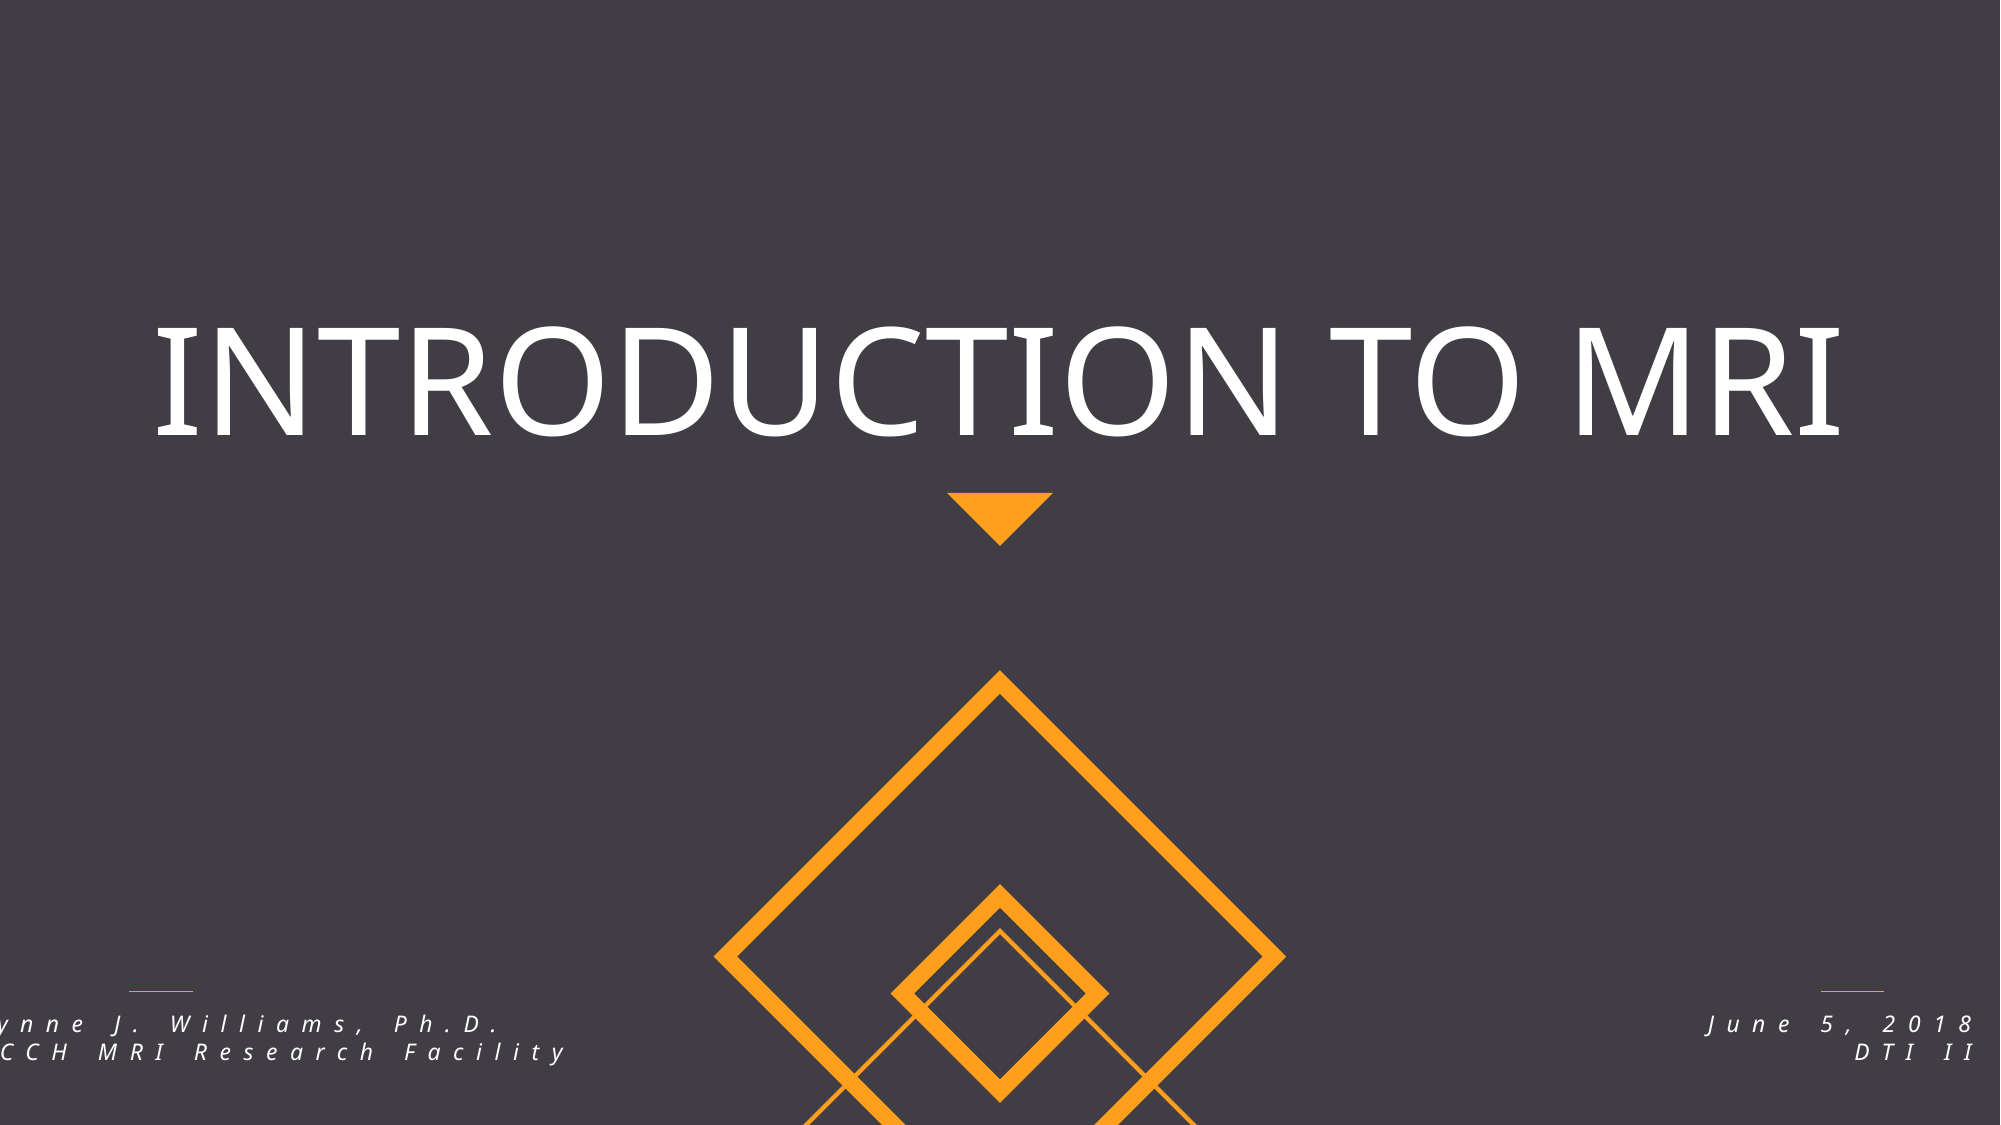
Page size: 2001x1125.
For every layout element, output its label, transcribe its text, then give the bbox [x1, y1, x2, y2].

text_box June 5, 2018 DTI II [1693, 1002, 1987, 1073]
text_box Lynne J. Williams, Ph.D. BCCH MRI Research Facility [0, 1002, 578, 1073]
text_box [805, 762, 1195, 1125]
text_box [944, 491, 1056, 548]
text_box INTRODUCTION TO MRI [138, 278, 1862, 474]
text_box [0, 0, 2000, 1125]
